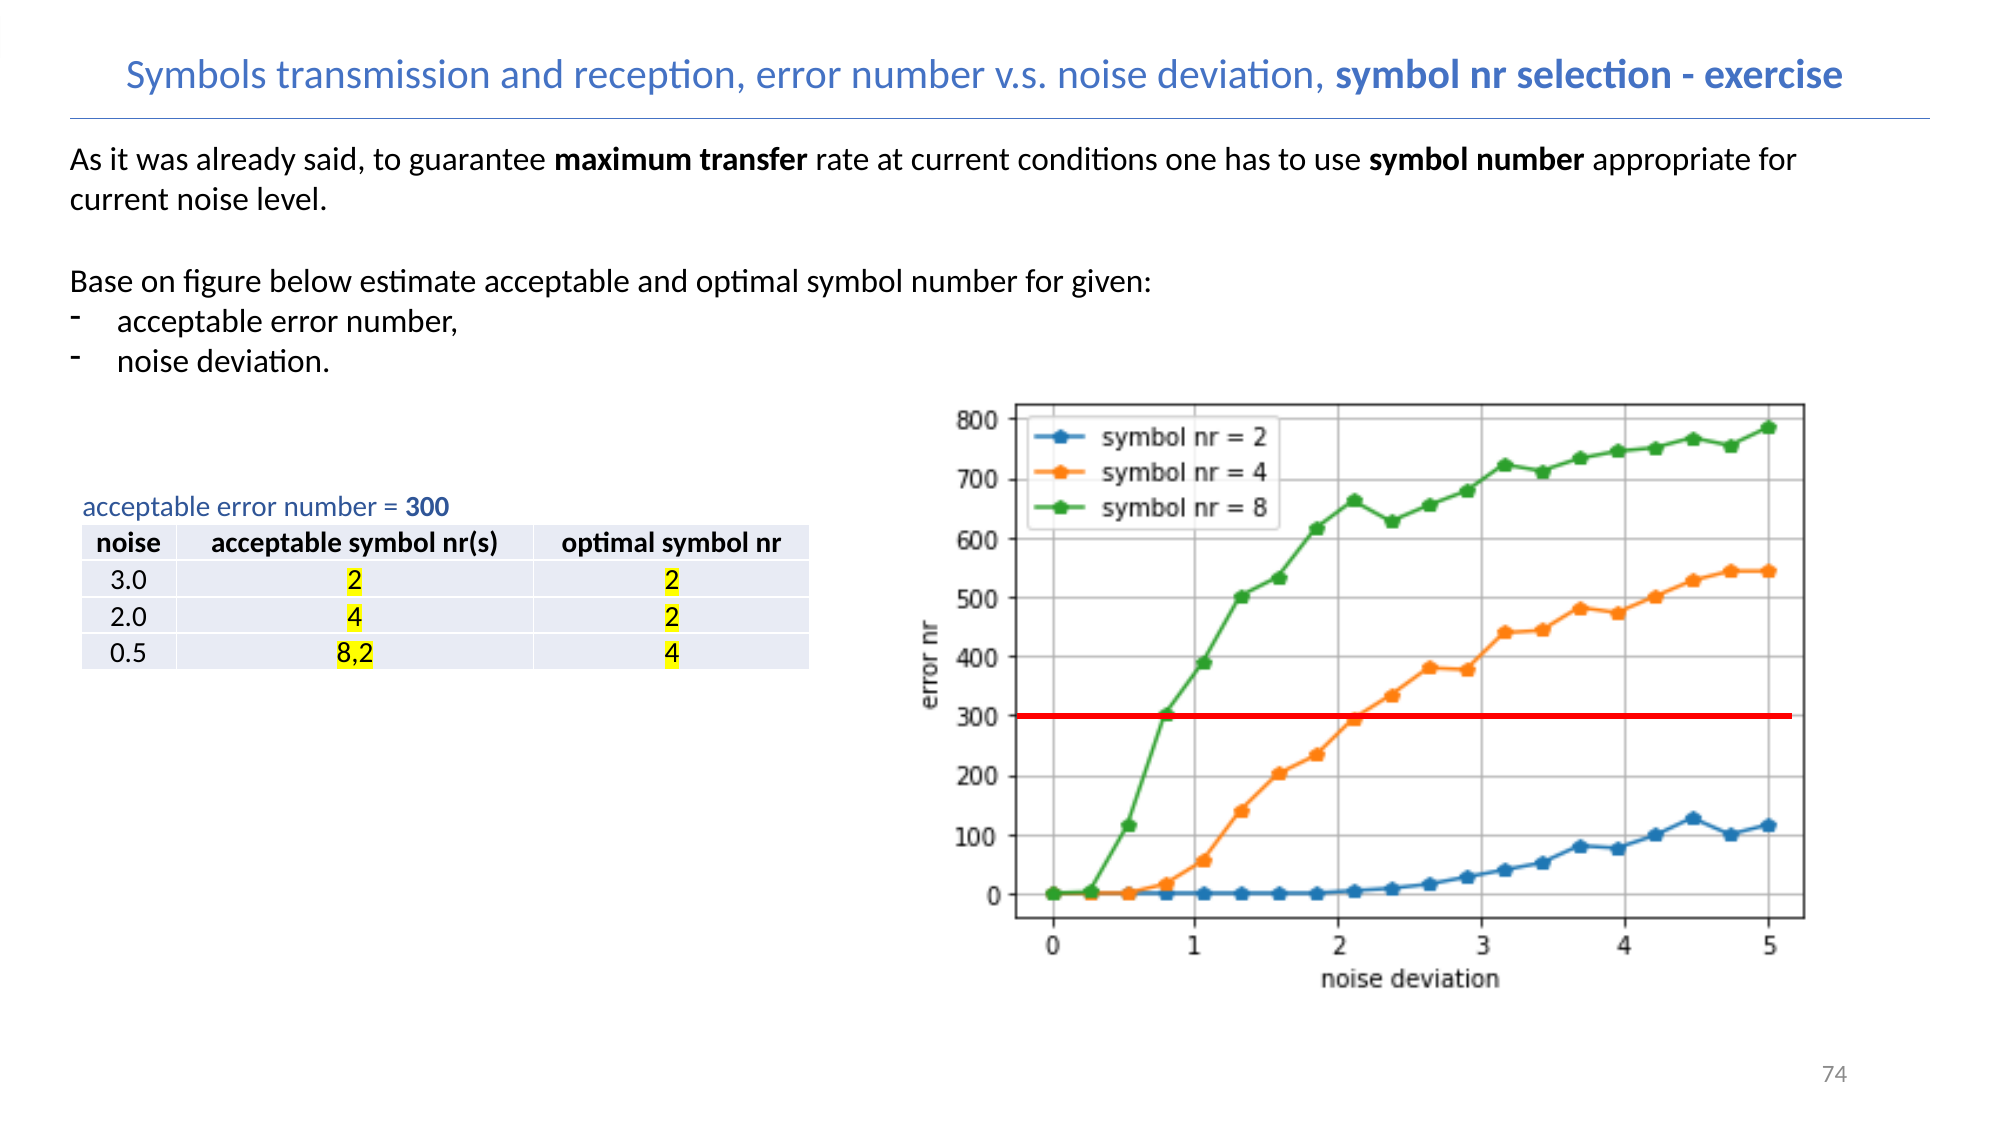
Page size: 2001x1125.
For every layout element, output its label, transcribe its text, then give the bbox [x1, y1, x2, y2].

table_cell 2.0 [82, 598, 176, 632]
table_cell 2 [534, 598, 809, 632]
table_cell 0.5 [82, 634, 176, 669]
table_cell 8,2 [177, 634, 533, 669]
table_header acceptable error number = 300 [82, 488, 809, 523]
table_cell acceptable symbol nr(s) [177, 525, 533, 559]
table_cell 3.0 [82, 561, 176, 596]
text_box Symbols transmission and reception, error number v.s. noise deviation, symbol nr selection - exercise [55, 35, 1915, 104]
text_box As it was already said, to guarantee maximum transfer rate at current conditions one has to use symbol number appropriate for current noise level. [55, 129, 1915, 225]
table_cell optimal symbol nr [534, 525, 809, 559]
picture [905, 390, 1820, 1007]
table_cell 2 [177, 561, 533, 596]
text_box Base on figure below estimate acceptable and optimal symbol number for given: acceptable error number, noise deviation. [55, 252, 1915, 427]
table_cell 4 [534, 634, 809, 669]
table_cell noise [82, 525, 176, 559]
slide_number 74 [1412, 1042, 1863, 1103]
table_cell 2 [534, 561, 809, 596]
table_cell 4 [177, 598, 533, 632]
